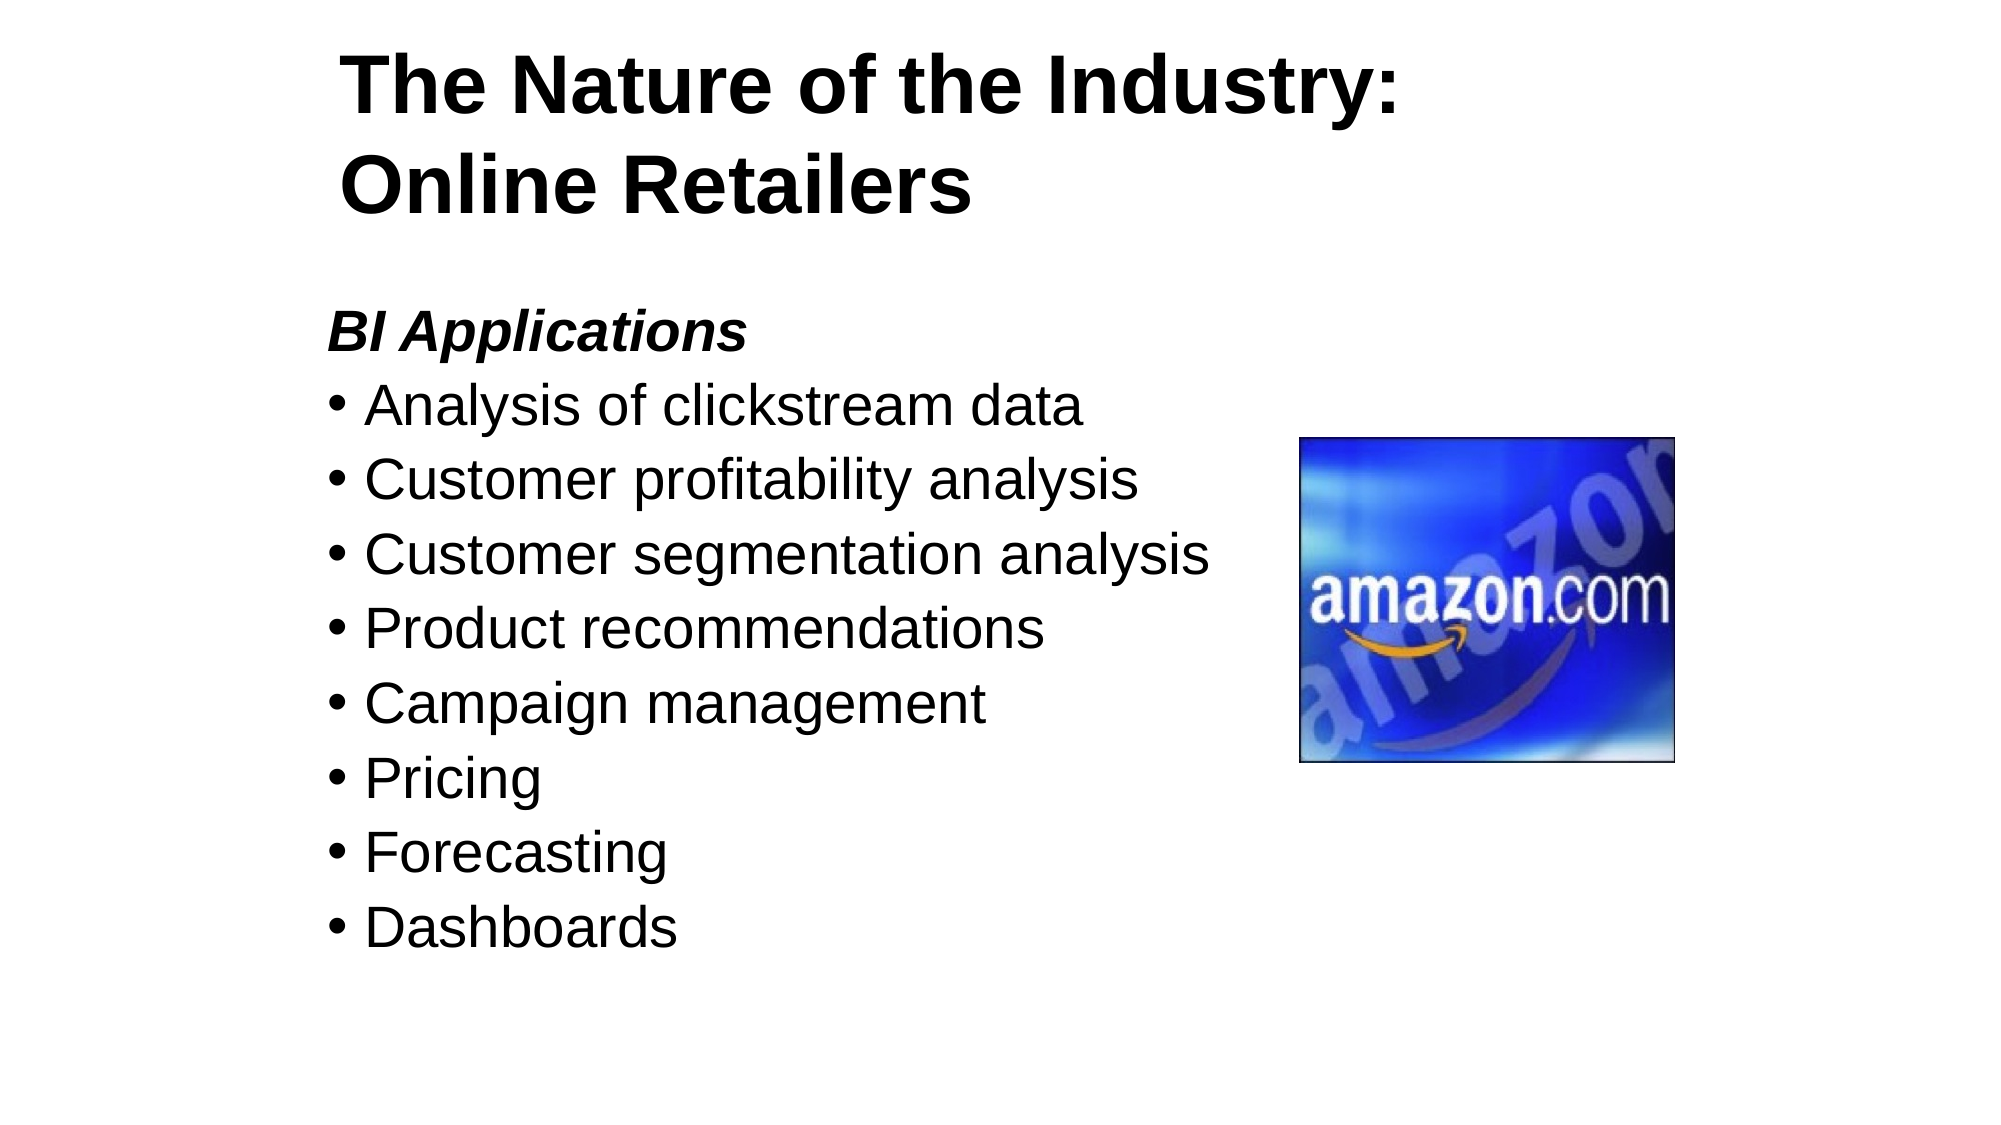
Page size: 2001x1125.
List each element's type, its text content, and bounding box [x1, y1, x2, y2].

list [1299, 437, 1676, 763]
list BI Applications Analysis of clickstream data Customer profitability analysis Customer segmentation analysis Product recommendations Campaign management Pricing Forecasting Dashboards [312, 285, 1238, 1074]
title The Nature of the Industry: Online Retailers [324, 0, 1538, 238]
